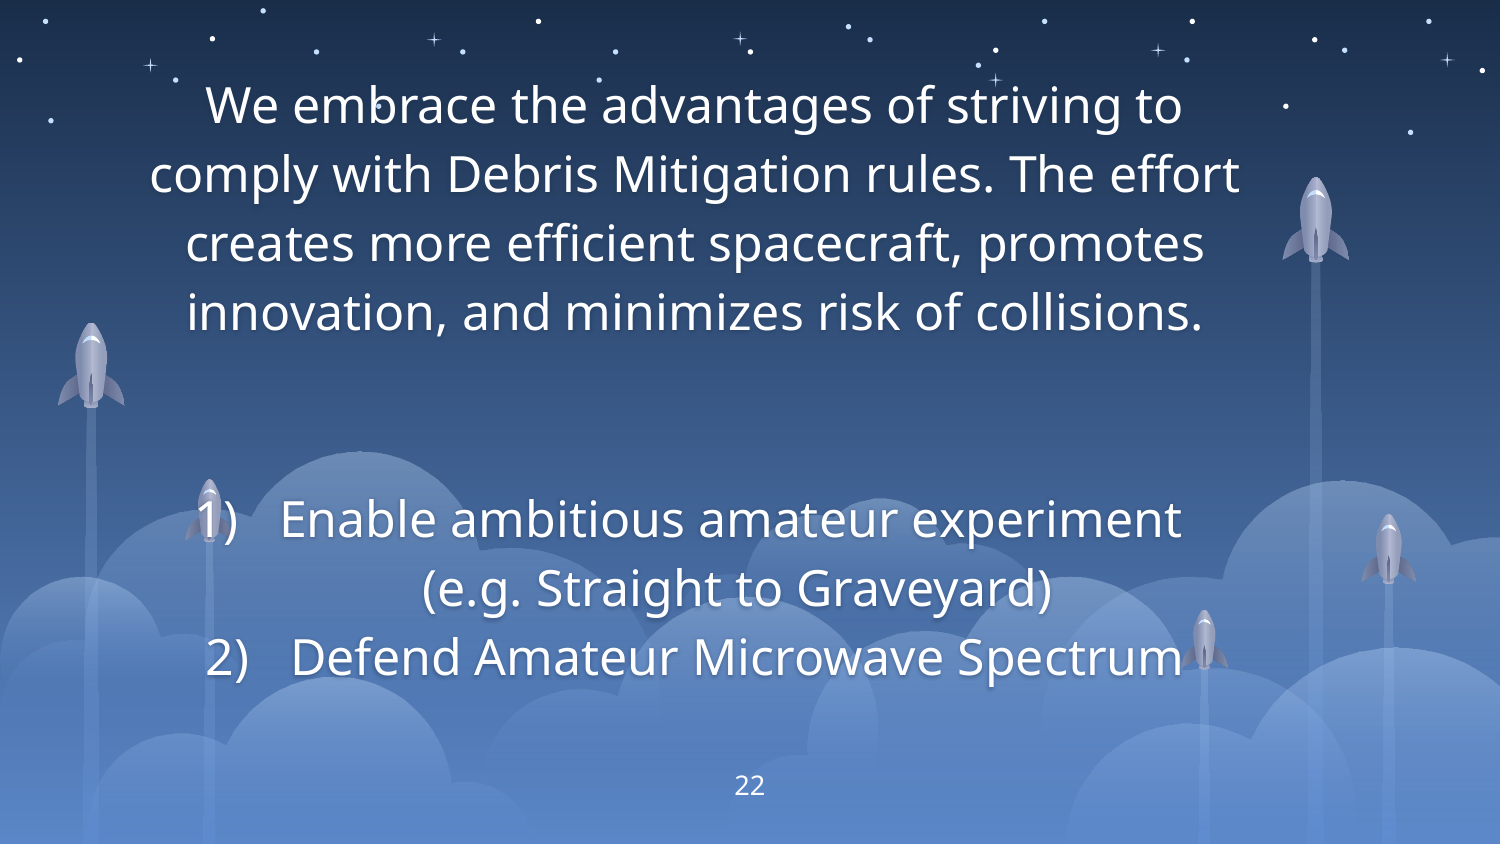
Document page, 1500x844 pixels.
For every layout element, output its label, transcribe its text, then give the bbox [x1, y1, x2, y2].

list We embrace the advantages of striving to comply with Debris Mitigation rules. The effort creates more efficient spacecraft, promotes innovation, and minimizes risk of collisions. Enable ambitious amateur experiment (e.g. Straight to Graveyard) Defend Amateur Microwave Spectrum [107, 308, 1276, 443]
slide_number 22 [705, 754, 795, 819]
